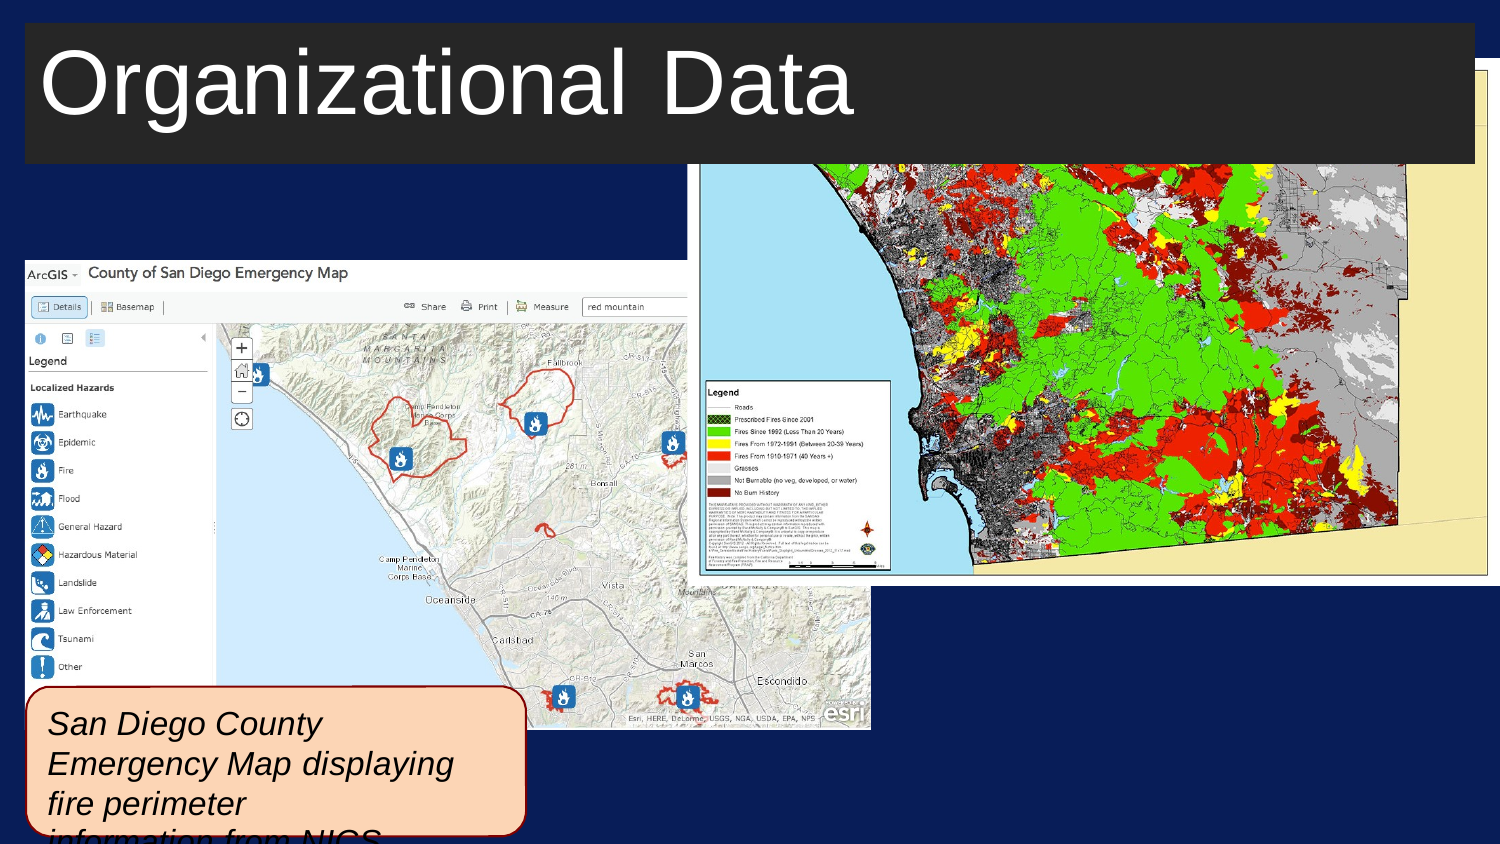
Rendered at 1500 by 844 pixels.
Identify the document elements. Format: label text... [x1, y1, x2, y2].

text_box San Diego County Emergency Map displaying fire perimeter information from NICS. [45, 702, 498, 844]
text_box [687, 58, 1500, 586]
text_box [26, 686, 527, 837]
text_box [24, 260, 871, 730]
title Organizational Data [24, 22, 1475, 164]
